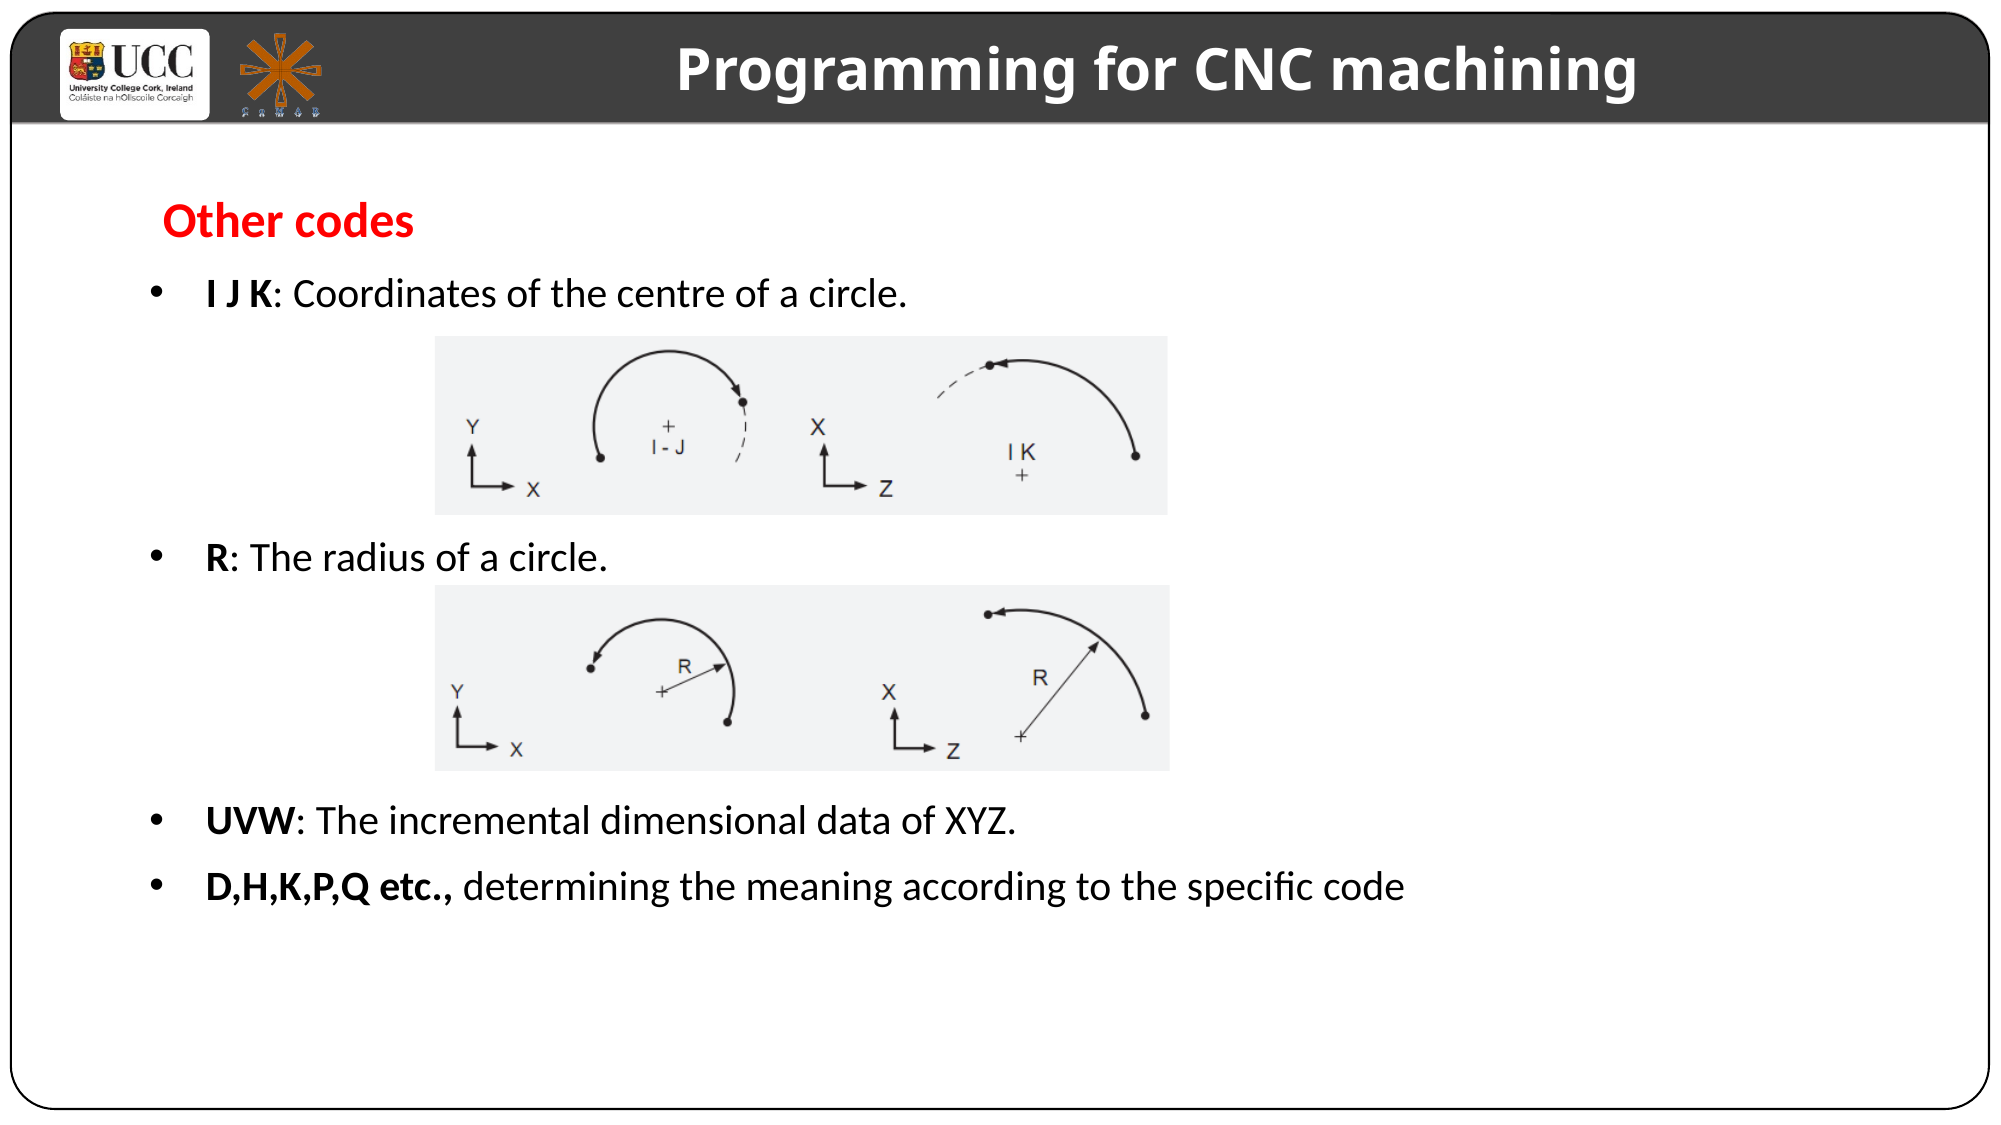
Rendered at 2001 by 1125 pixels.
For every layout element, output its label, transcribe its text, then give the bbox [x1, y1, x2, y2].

text_box [9, 47, 1991, 1111]
picture [434, 585, 1170, 771]
text_box Other codes [147, 187, 1873, 337]
text_box I J K: Coordinates of the centre of a circle. R: The radius of a circle. UVW: The incremental dimensional data of XYZ. D,H,K,P,Q etc., determining the meaning according to the specific code [134, 263, 1860, 1092]
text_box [10, 12, 1989, 124]
picture [434, 336, 1170, 515]
